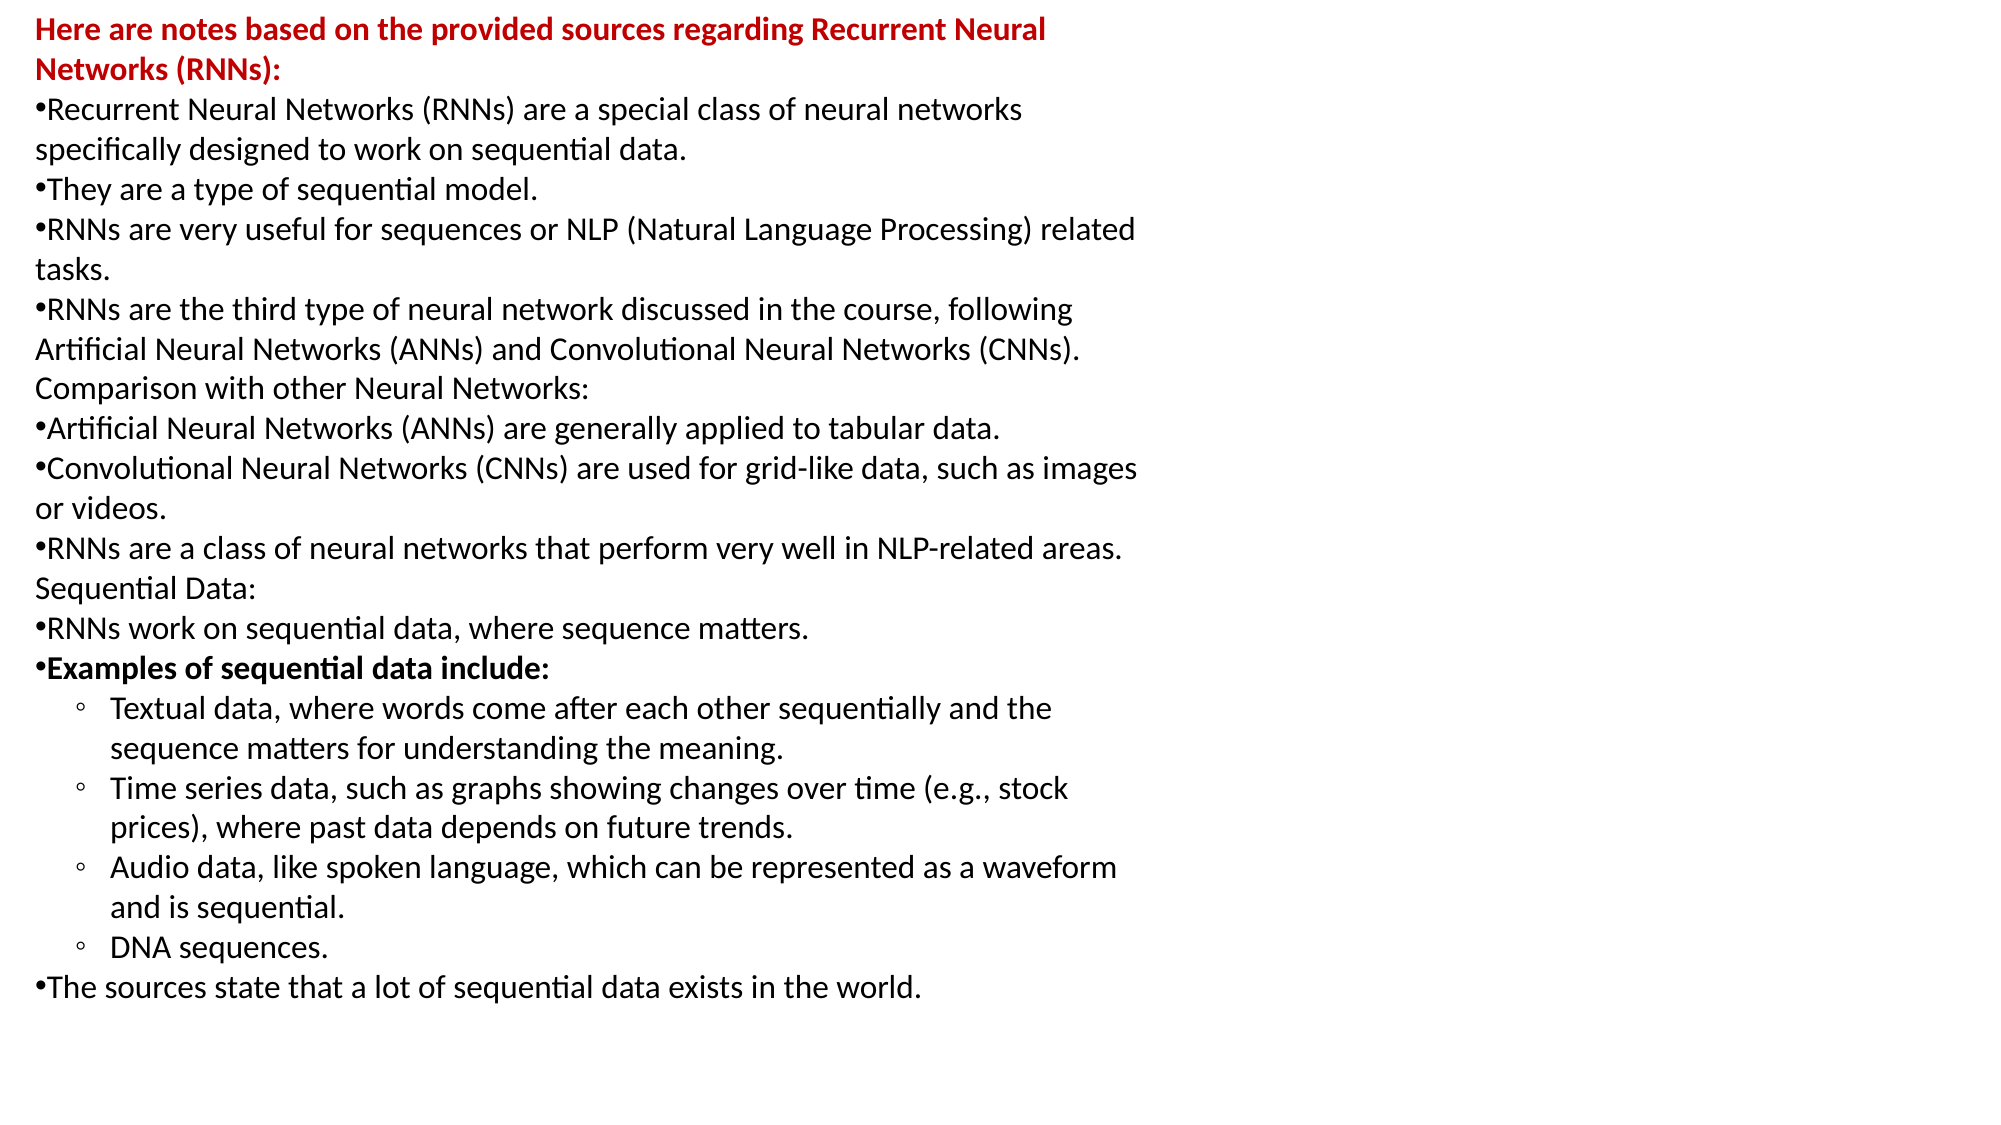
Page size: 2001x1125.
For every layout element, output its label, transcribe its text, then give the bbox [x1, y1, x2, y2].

text_box Here are notes based on the provided sources regarding Recurrent Neural Networks (RNNs): Recurrent Neural Networks (RNNs) are a special class of neural networks specifically designed to work on sequential data. They are a type of sequential model. RNNs are very useful for sequences or NLP (Natural Language Processing) related tasks. RNNs are the third type of neural network discussed in the course, following Artificial Neural Networks (ANNs) and Convolutional Neural Networks (CNNs). Comparison with other Neural Networks: Artificial Neural Networks (ANNs) are generally applied to tabular data. Convolutional Neural Networks (CNNs) are used for grid-like data, such as images or videos. RNNs are a class of neural networks that perform very well in NLP-related areas. Sequential Data: RNNs work on sequential data, where sequence matters. Examples of sequential data include: Textual data, where words come after each other sequentially and the sequence matters for understanding the meaning. Time series data, such as graphs showing changes over time (e.g., stock prices), where past data depends on future trends. Audio data, like spoken language, which can be represented as a waveform and is sequential. DNA sequences. The sources state that a lot of sequential data exists in the world. [20, 0, 1179, 1053]
